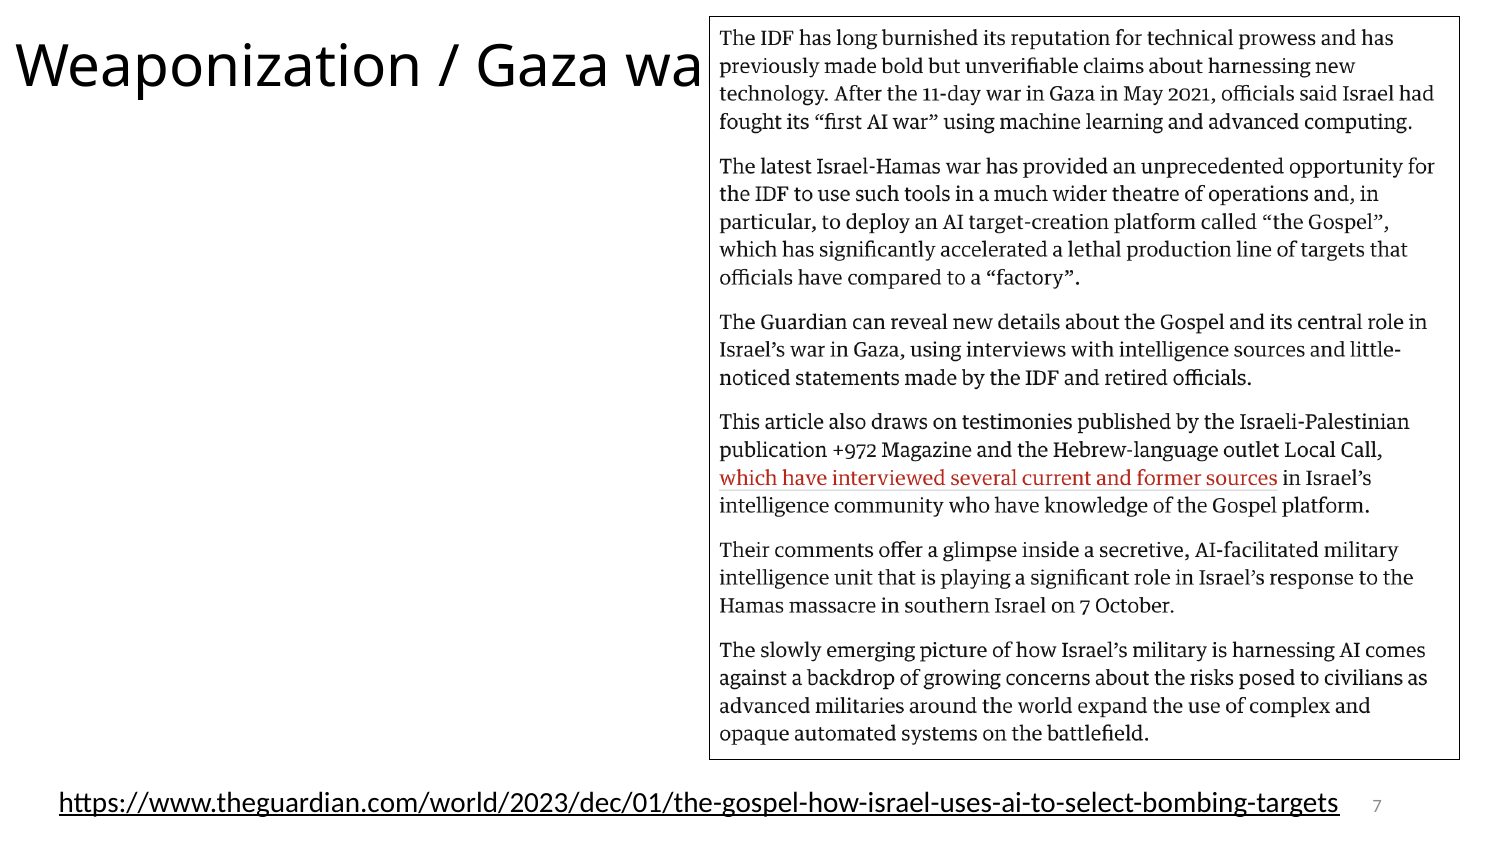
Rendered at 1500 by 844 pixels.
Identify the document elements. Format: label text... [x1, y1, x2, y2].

text_box https://www.theguardian.com/world/2023/dec/01/the-gospel-how-israel-uses-ai-to-select-bombing-targets [43, 775, 1362, 826]
slide_number 7 [1059, 782, 1397, 827]
picture [709, 16, 1460, 760]
title Weaponization / Gaza war [0, 0, 1294, 150]
